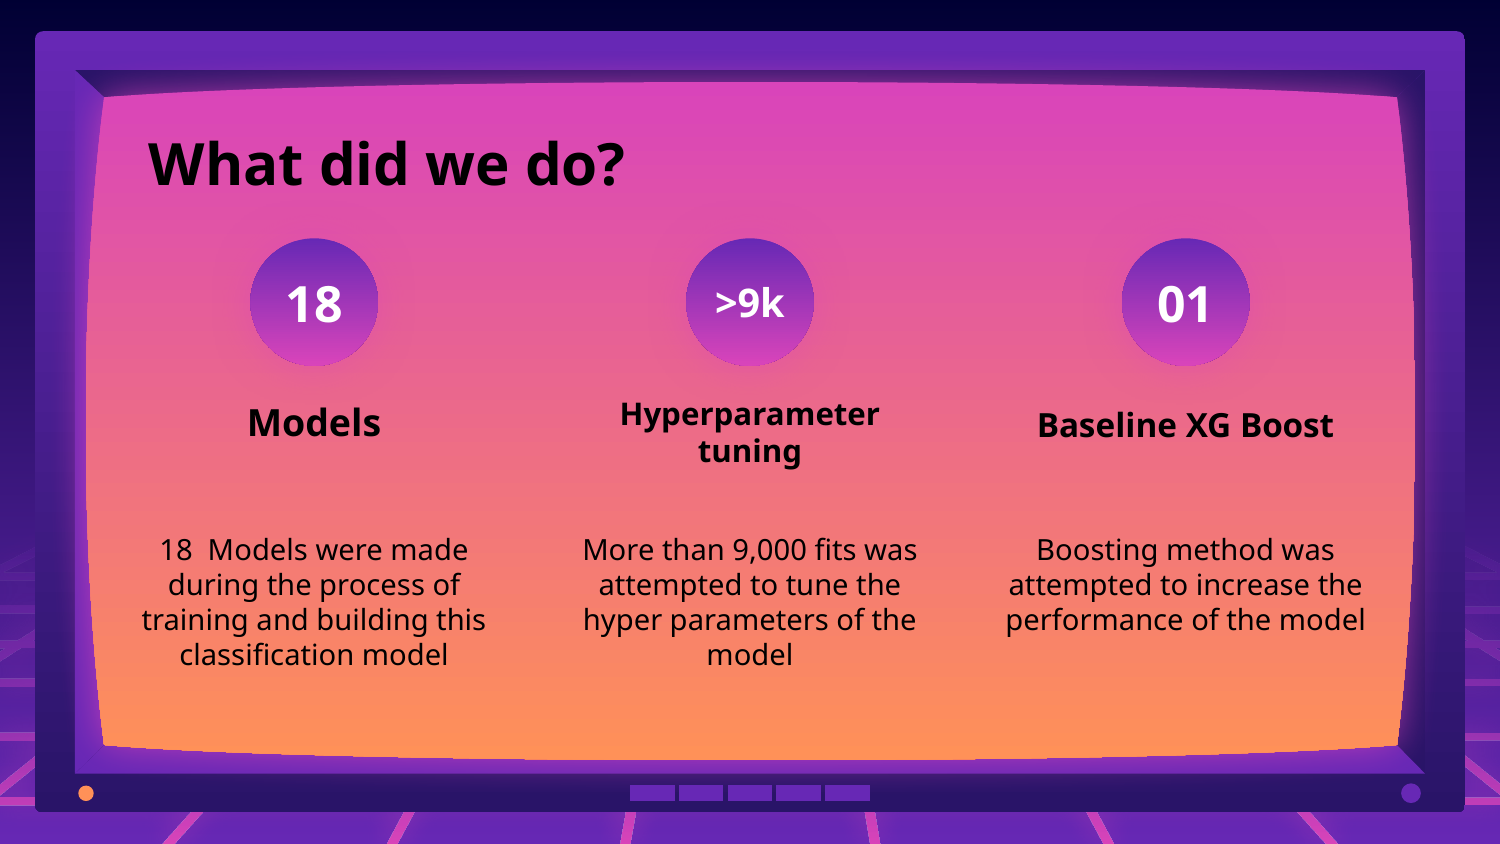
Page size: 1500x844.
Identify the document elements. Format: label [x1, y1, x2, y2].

text_box [34, 30, 1466, 813]
